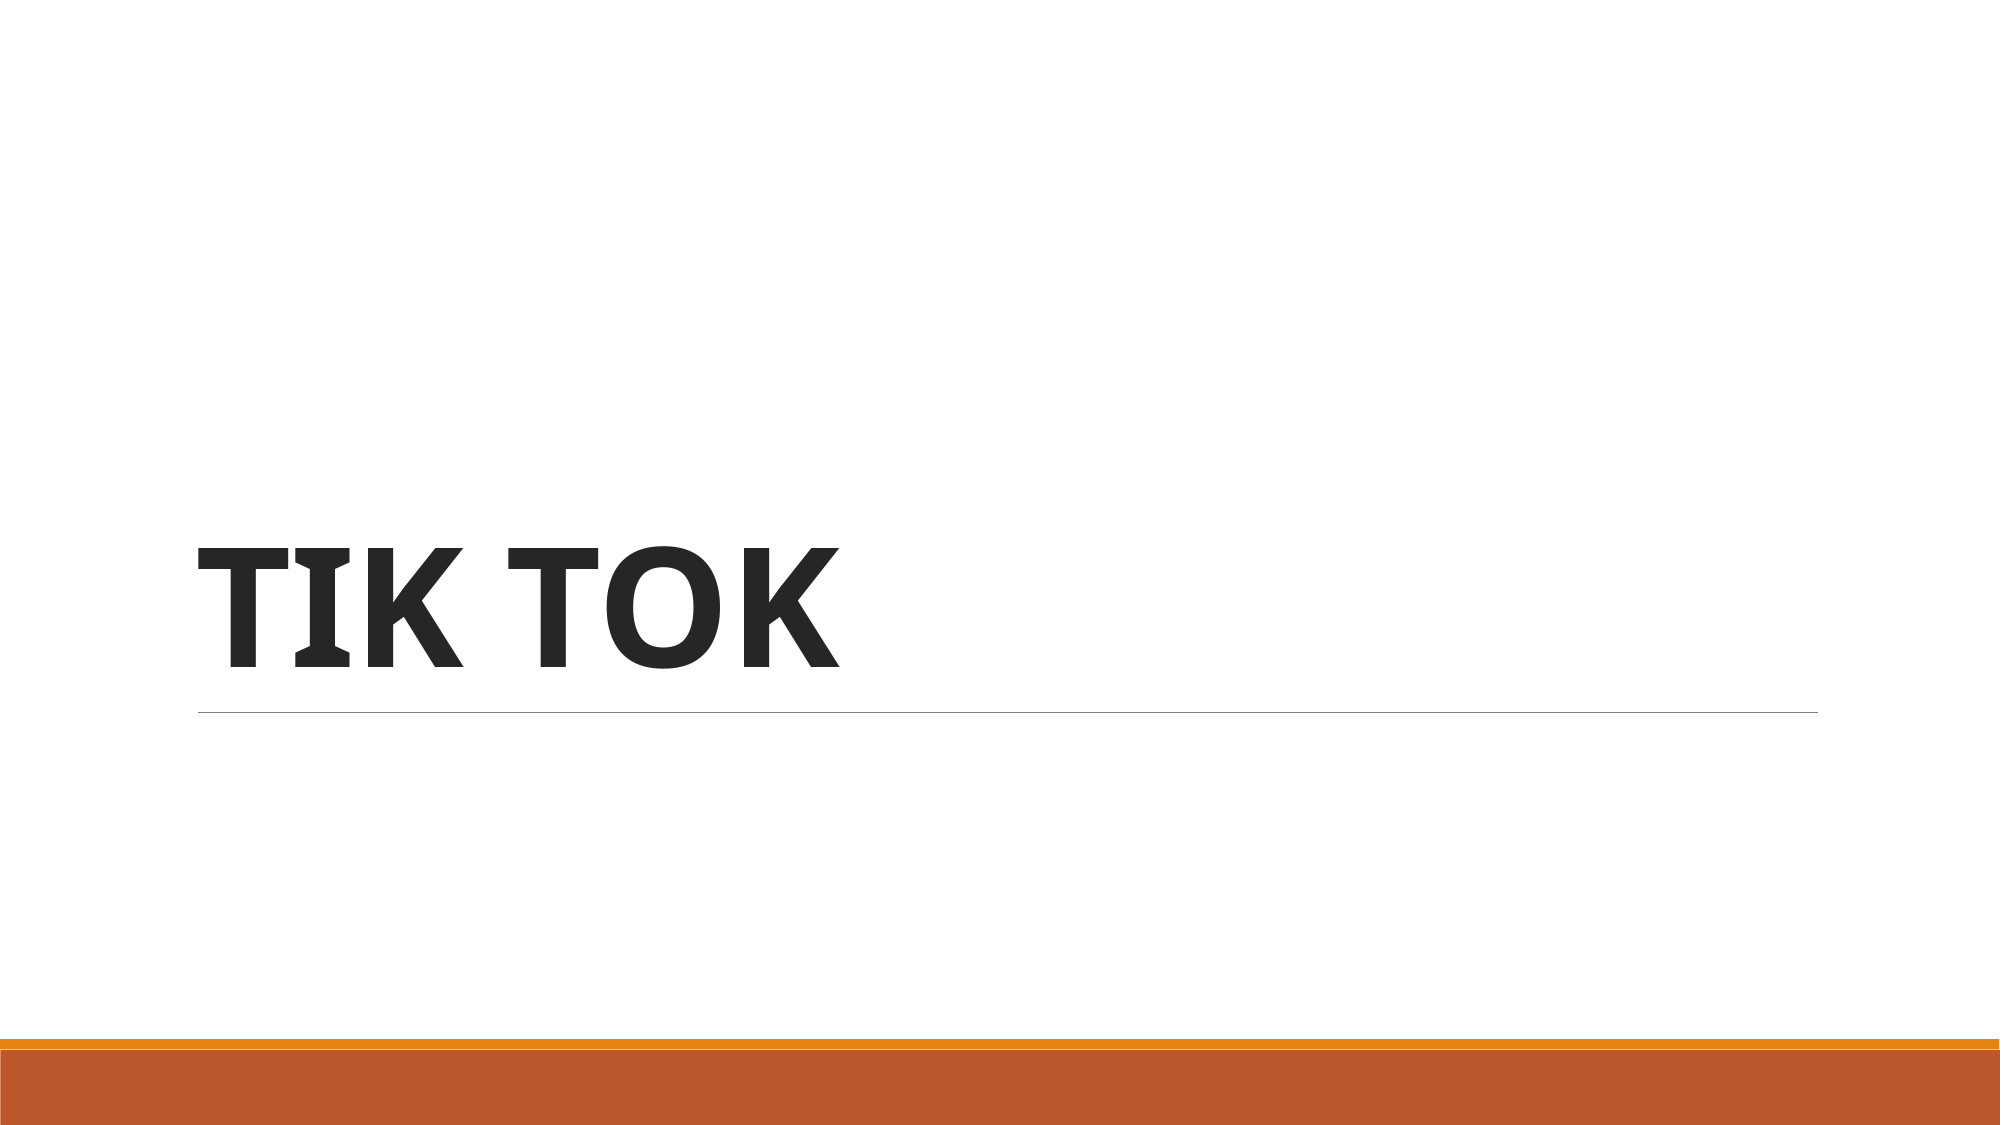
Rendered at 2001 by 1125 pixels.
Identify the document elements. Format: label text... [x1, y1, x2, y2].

title TIK TOK [180, 124, 1830, 710]
